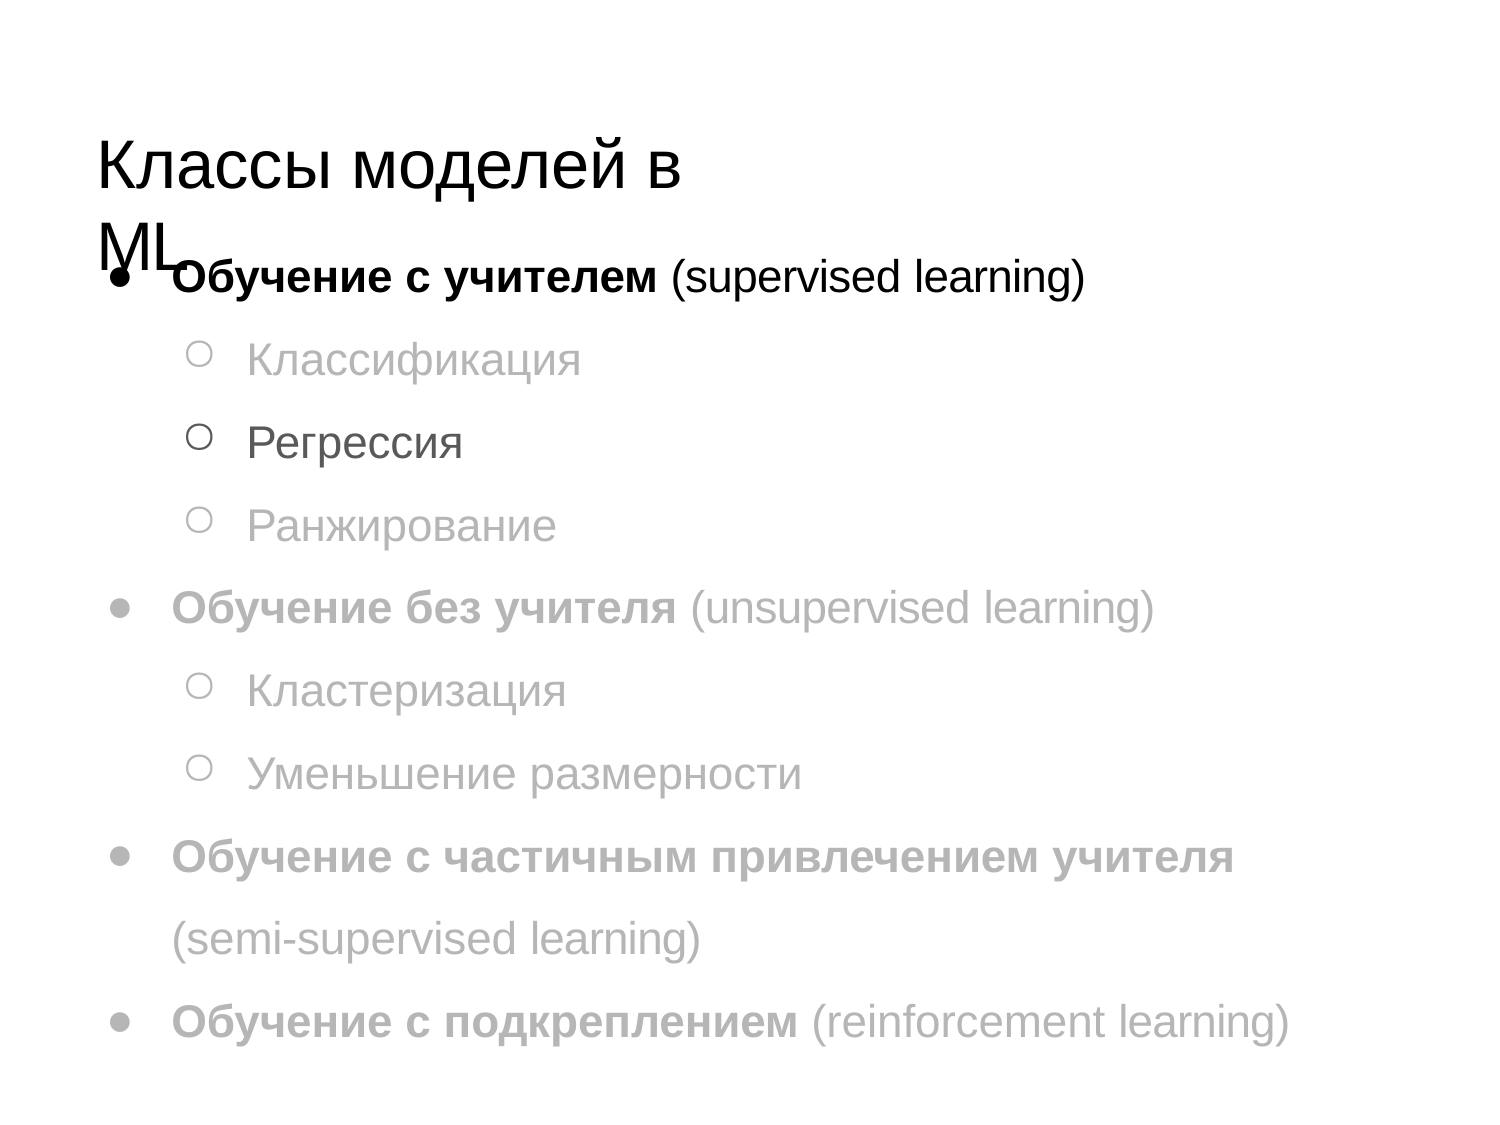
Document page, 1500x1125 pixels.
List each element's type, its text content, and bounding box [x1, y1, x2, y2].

title Классы моделей в ML [94, 117, 795, 308]
text_box Обучение с учителем (supervised learning) Классификация Регрессия Ранжирование Обучение без учителя (unsupervised learning) Кластеризация Уменьшение размерности Обучение с частичным привлечением учителя (semi-supervised learning) Обучение с подкреплением (reinforcement learning) [104, 216, 1292, 1047]
